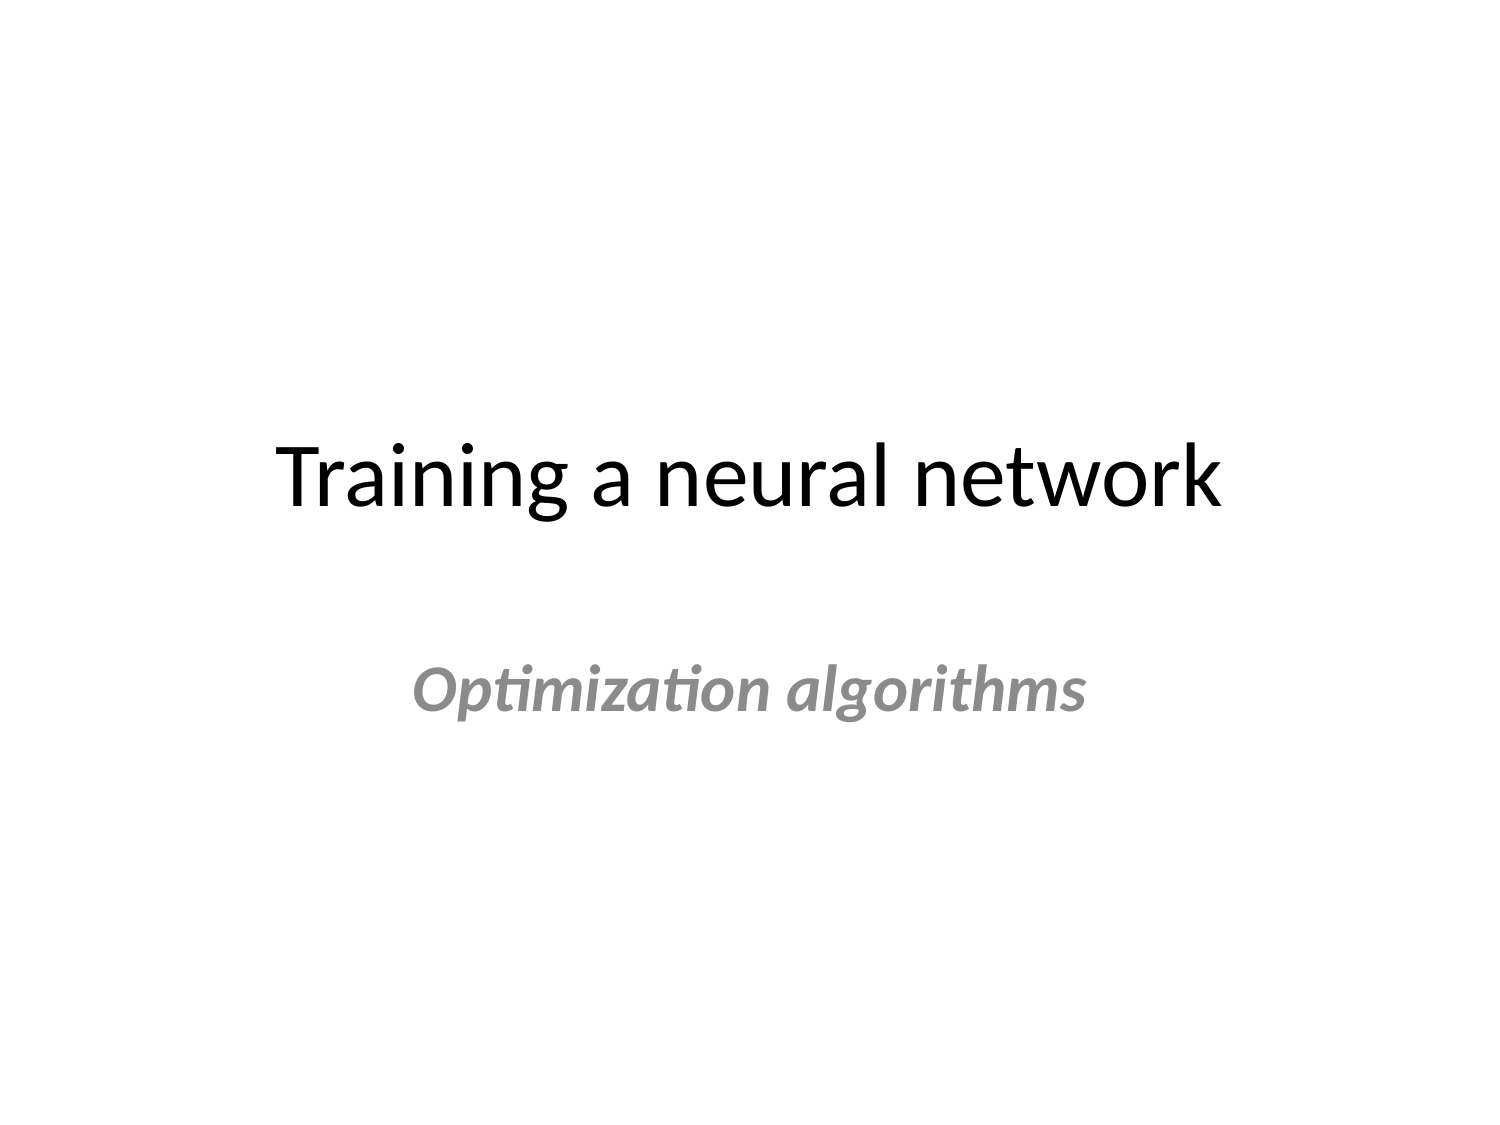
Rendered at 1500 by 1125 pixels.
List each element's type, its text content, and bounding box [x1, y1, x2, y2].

title Training a neural network [112, 349, 1388, 591]
subtitle Optimization algorithms [225, 637, 1275, 925]
